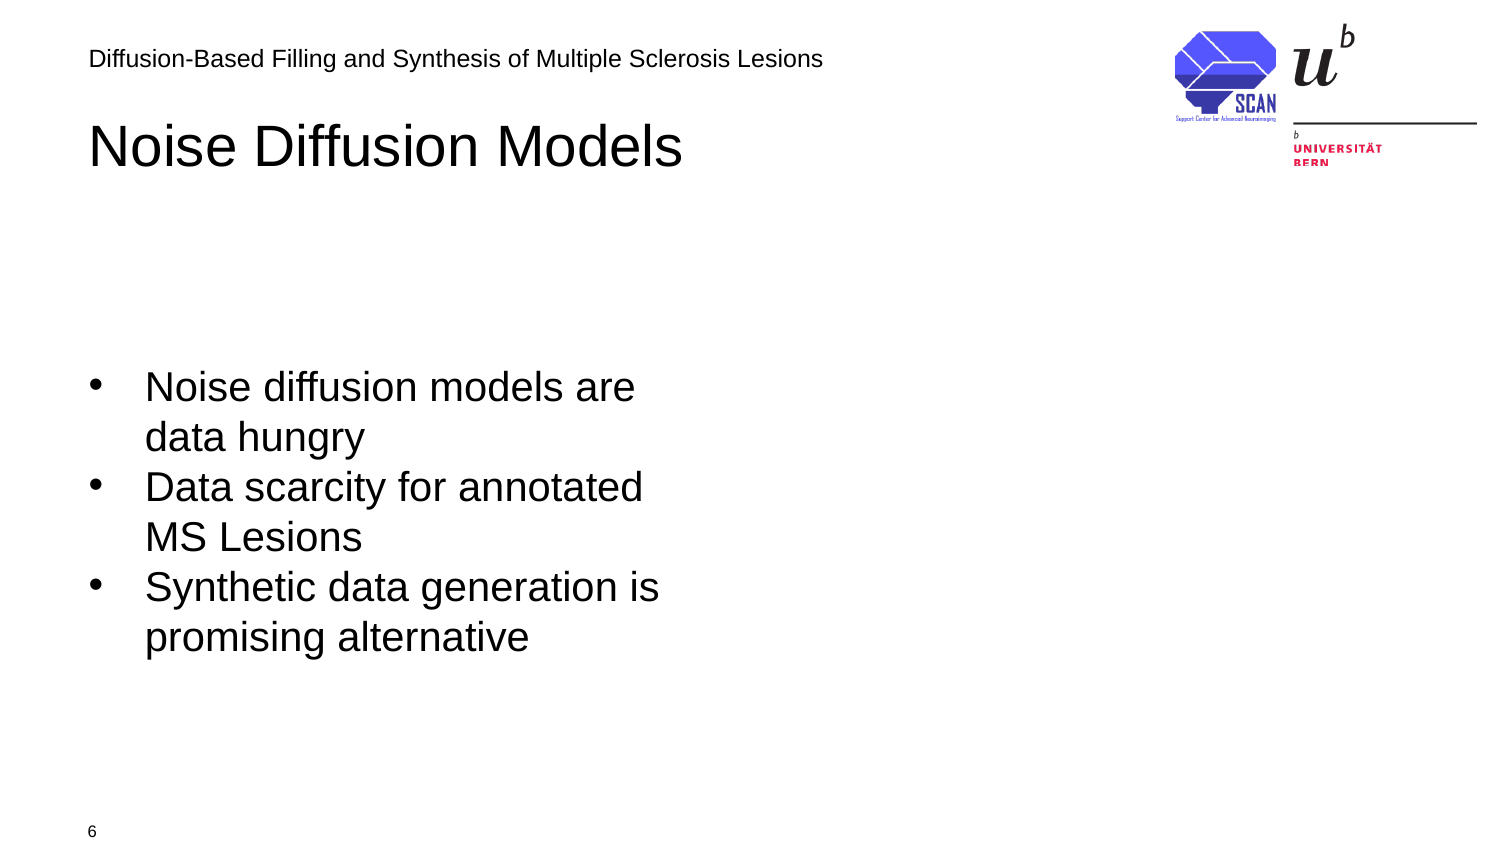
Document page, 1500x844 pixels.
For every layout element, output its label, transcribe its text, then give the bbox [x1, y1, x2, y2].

picture [1175, 26, 1276, 127]
title Noise Diffusion Models [88, 111, 1241, 179]
list Diffusion-Based Filling and Synthesis of Multiple Sclerosis Lesions [88, 46, 1241, 76]
list Noise diffusion models are data hungry Data scarcity for annotated MS Lesions Synthetic data generation is promising alternative [88, 359, 700, 788]
